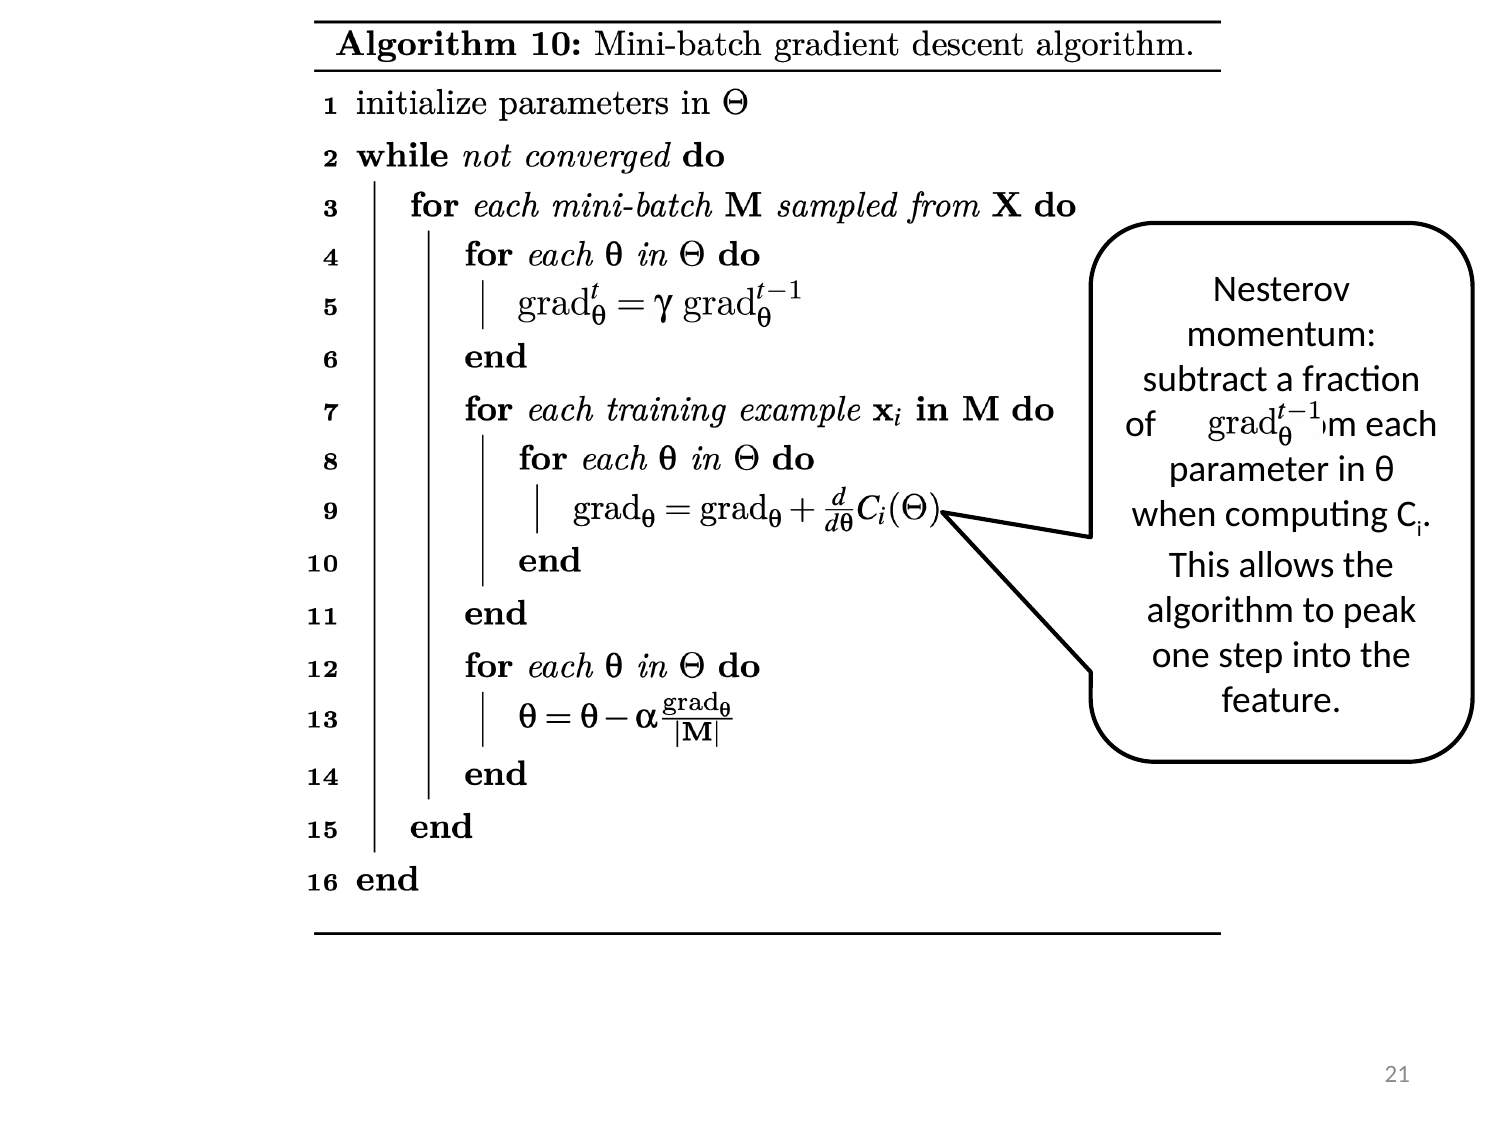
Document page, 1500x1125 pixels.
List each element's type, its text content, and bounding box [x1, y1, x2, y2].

picture [302, 11, 1323, 951]
text_box Nesterov momentum: subtract a fraction of from each parameter in θ when computing Ci. This allows the algorithm to peak one step into the feature. [1224, 220, 1475, 764]
slide_number 21 [1074, 1042, 1425, 1103]
